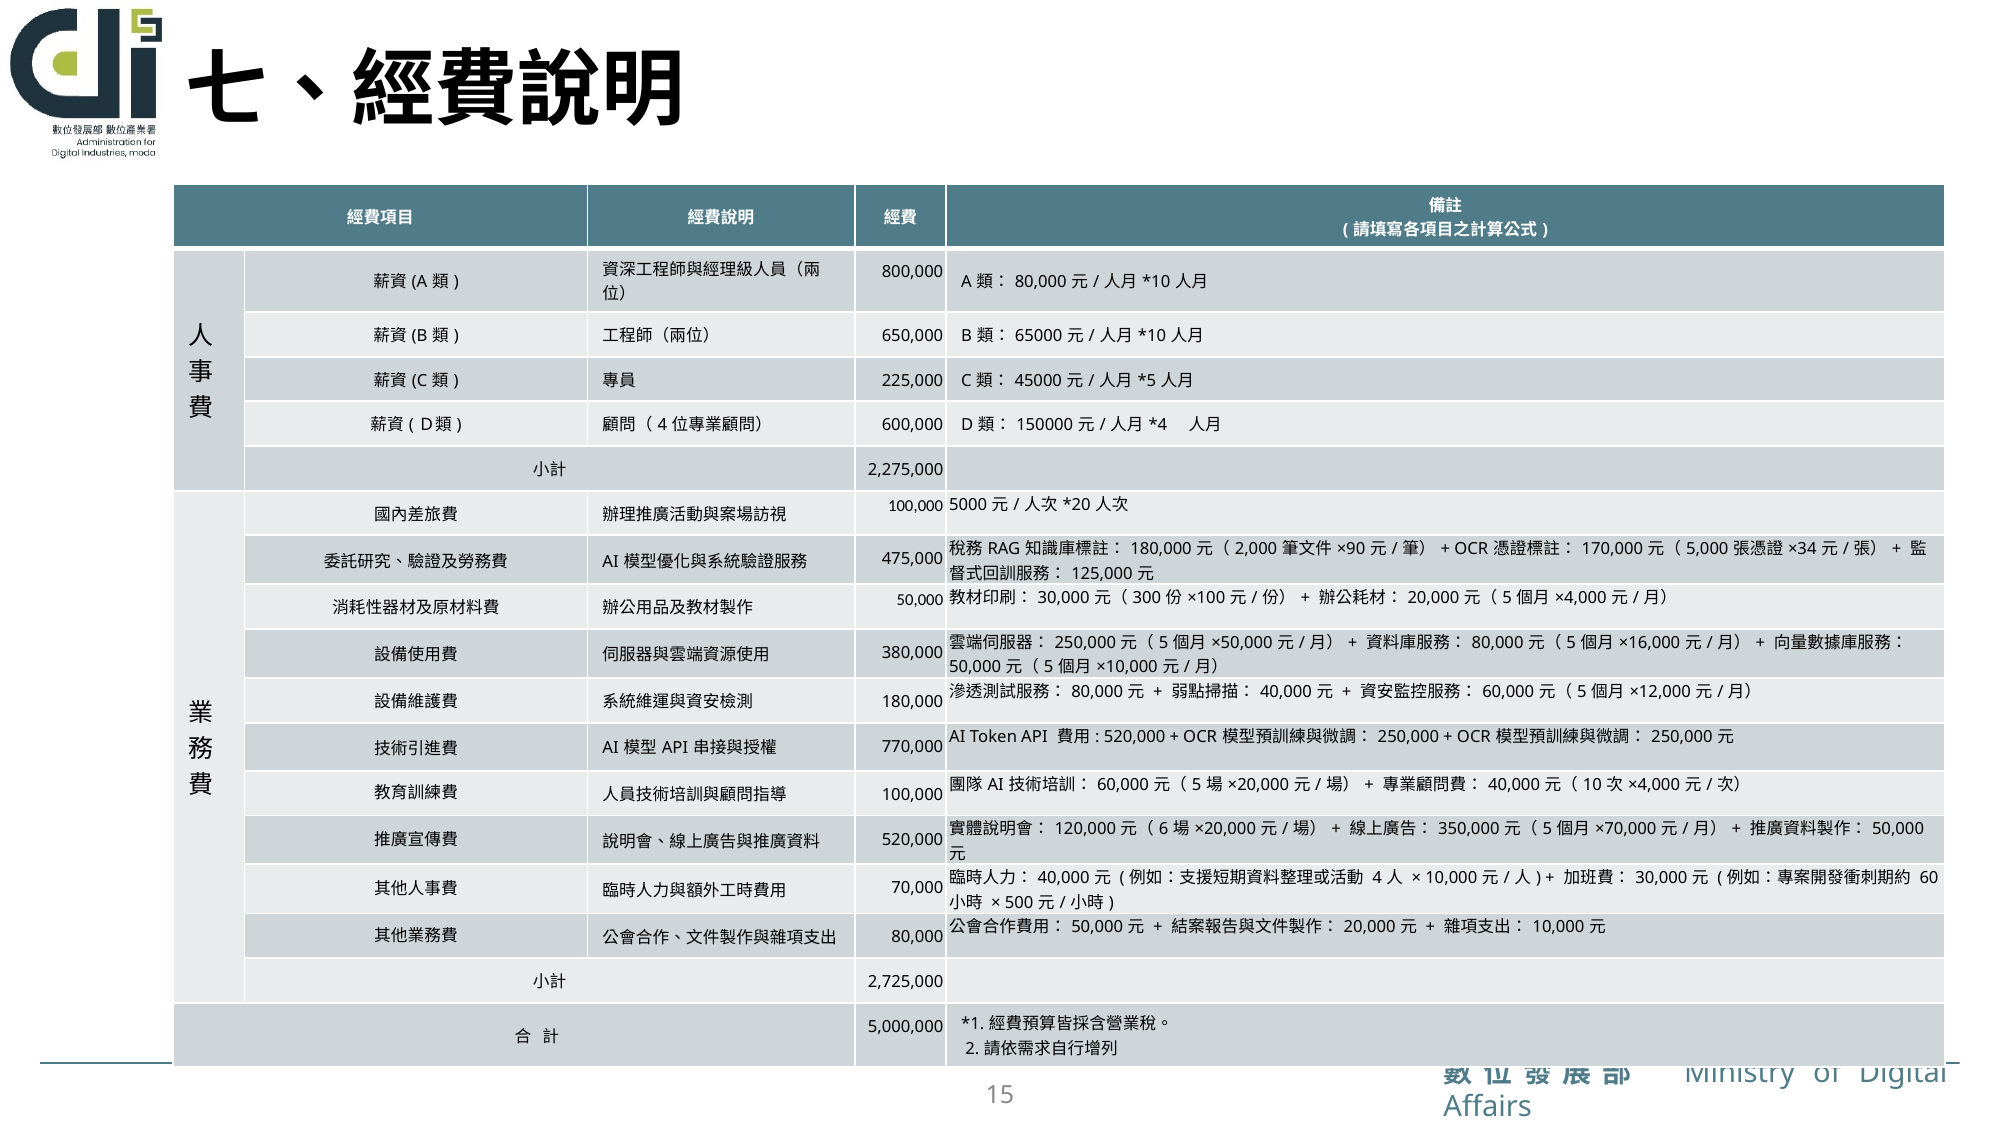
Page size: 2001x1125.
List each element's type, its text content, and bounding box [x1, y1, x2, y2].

table_cell 稅務RAG知識庫標註：180,000元（2,000筆文件×90元/筆）+ OCR憑證標註：170,000元（5,000張憑證×34元/張）+ 監督式回訓服務：125,000元 [947, 536, 1944, 583]
table_cell 80,000 [856, 914, 945, 957]
table_cell 180,000 [856, 679, 945, 722]
table_cell 薪資(C類) [245, 358, 587, 400]
table_cell 設備維護費 [245, 679, 587, 722]
table_cell 2,725,000 [856, 959, 945, 1002]
table_cell 消耗性器材及原材料費 [245, 585, 587, 628]
table_cell 說明會、線上廣告與推廣資料 [588, 816, 854, 863]
table_cell 380,000 [856, 630, 945, 677]
table_cell 薪資(A類) [245, 251, 587, 311]
table_cell 專員 [588, 358, 854, 400]
table_cell 520,000 [856, 816, 945, 863]
table_cell [947, 959, 1944, 1002]
table_cell 臨時人力與額外工時費用 [588, 865, 854, 913]
table_cell 伺服器與雲端資源使用 [588, 630, 854, 677]
table_cell 業務費 [174, 492, 244, 1002]
table_cell 800,000 [856, 251, 945, 311]
table_cell *1.經費預算皆採含營業稅。 2.請依需求自行增列 [947, 1004, 1944, 1066]
table_cell AI模型優化與系統驗證服務 [588, 536, 854, 583]
table_cell 合 計 [174, 1004, 854, 1066]
slide_number 15 [852, 1080, 1148, 1111]
table_cell 滲透測試服務：80,000元 + 弱點掃描：40,000元 + 資安監控服務：60,000元（5個月×12,000元/月） [947, 679, 1944, 722]
table_cell 薪資(Ｄ類) [245, 402, 587, 445]
table_cell 5,000,000 [856, 1004, 945, 1066]
table_cell 顧問（4位專業顧問） [588, 402, 854, 445]
table_cell 資深工程師與經理級人員（兩位） [588, 251, 854, 311]
table_cell AI模型API串接與授權 [588, 724, 854, 770]
table_cell 雲端伺服器：250,000元（5個月×50,000元/月）+ 資料庫服務：80,000元（5個月×16,000元/月）+ 向量數據庫服務：50,000元（5個月×10,000元/月） [947, 630, 1944, 677]
table_cell 薪資(B類) [245, 313, 587, 356]
table_cell 系統維運與資安檢測 [588, 679, 854, 722]
table_cell 公會合作費用：50,000元 + 結案報告與文件製作：20,000元 + 雜項支出：10,000元 [947, 914, 1944, 957]
table_cell 600,000 [856, 402, 945, 445]
table_cell 5000元/人次*20人次 [947, 492, 1944, 534]
table_header 經費項目 [174, 185, 587, 246]
table_cell 其他業務費 [245, 914, 587, 957]
table_cell 設備使用費 [245, 630, 587, 677]
table_cell 技術引進費 [245, 724, 587, 770]
table_cell 650,000 [856, 313, 945, 356]
table_cell 委託研究、驗證及勞務費 [245, 536, 587, 583]
table_cell A類：80,000元/人月*10人月 [947, 251, 1944, 311]
table_cell 小計 [245, 447, 854, 490]
table_cell 人事費 [174, 251, 244, 490]
table_cell 2,275,000 [856, 447, 945, 490]
table_cell 人員技術培訓與顧問指導 [588, 772, 854, 815]
table_cell 團隊AI技術培訓：60,000元（5場×20,000元/場）+ 專業顧問費：40,000元（10次×4,000元/次） [947, 772, 1944, 815]
title 七、經費說明 [173, 11, 1945, 160]
picture [0, 0, 172, 167]
table_cell 50,000 [856, 585, 945, 628]
table_cell 225,000 [856, 358, 945, 400]
table_cell 實體說明會：120,000元（6場×20,000元/場）+ 線上廣告：350,000元（5個月×70,000元/月）+ 推廣資料製作：50,000元 [947, 816, 1944, 863]
table_cell 國內差旅費 [245, 492, 587, 534]
table_cell 教育訓練費 [245, 772, 587, 815]
table_cell 辦公用品及教材製作 [588, 585, 854, 628]
table_cell 其他人事費 [245, 865, 587, 913]
table_cell 770,000 [856, 724, 945, 770]
table_cell 100,000 [856, 492, 945, 534]
table_cell 公會合作、文件製作與雜項支出 [588, 914, 854, 957]
table_cell AI Token API 費用: 520,000 + OCR模型預訓練與微調：250,000 + OCR模型預訓練與微調：250,000元 [947, 724, 1944, 770]
table_header 經費 [856, 185, 945, 246]
table_header 經費說明 [588, 185, 854, 246]
table_cell 70,000 [856, 865, 945, 913]
table_cell B類：65000元/人月*10人月 [947, 313, 1944, 356]
table_cell 小計 [245, 959, 854, 1002]
table_header 備註 (請填寫各項目之計算公式) [947, 185, 1944, 246]
table_cell 辦理推廣活動與案場訪視 [588, 492, 854, 534]
table_cell 推廣宣傳費 [245, 816, 587, 863]
table_cell 475,000 [856, 536, 945, 583]
table_cell 100,000 [856, 772, 945, 815]
table_cell C類：45000元/人月*5人月 [947, 358, 1944, 400]
table_cell 工程師（兩位） [588, 313, 854, 356]
table_cell D類：150000元/人月*4 人月 [947, 402, 1944, 445]
table_cell [947, 447, 1944, 490]
table_cell 教材印刷：30,000元（300份×100元/份）+ 辦公耗材：20,000元（5個月×4,000元/月） [947, 585, 1944, 628]
table_cell 臨時人力：40,000元 (例如：支援短期資料整理或活動 4人 × 10,000元/人) + 加班費：30,000元 (例如：專案開發衝刺期約 60小時 × 500元/小時) [947, 865, 1944, 913]
